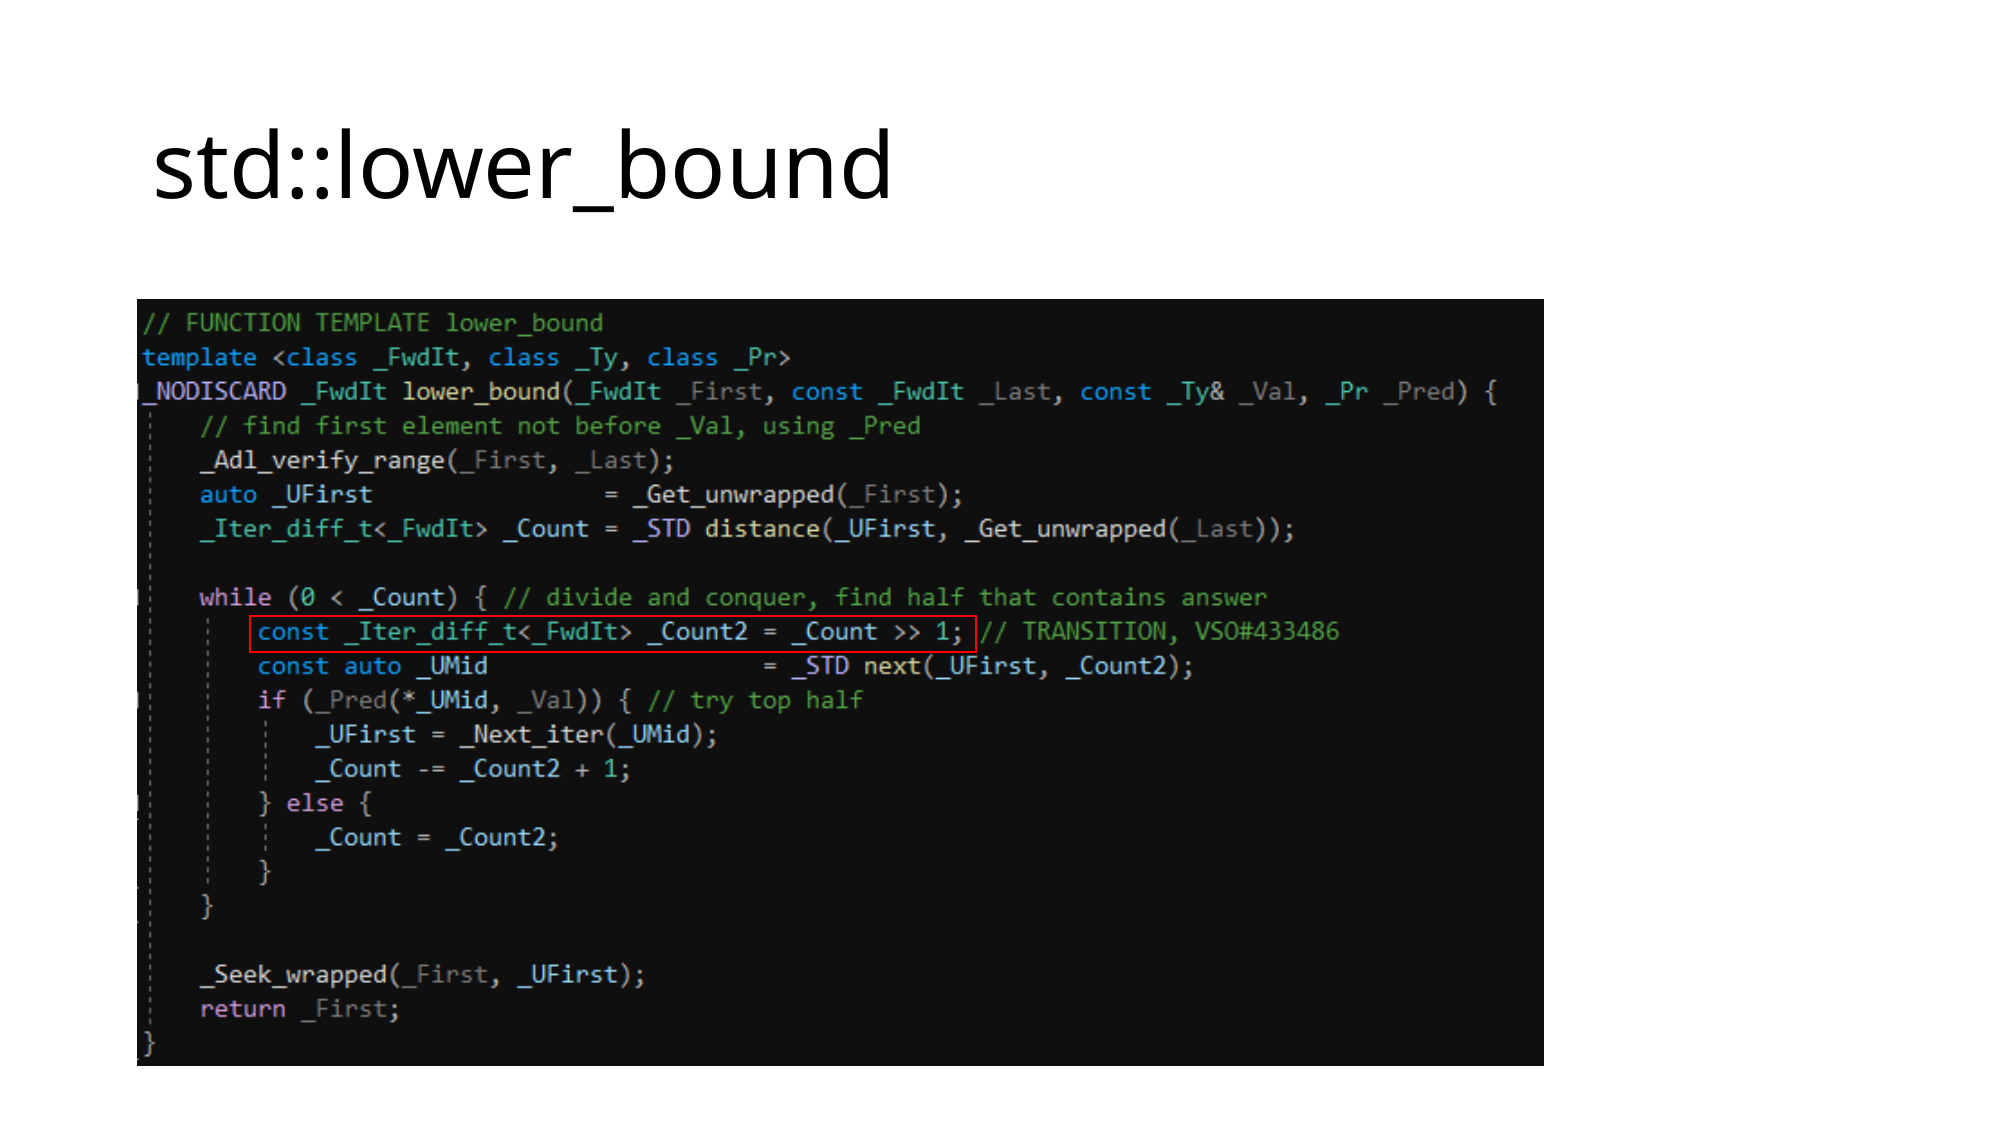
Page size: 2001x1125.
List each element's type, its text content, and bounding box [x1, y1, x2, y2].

picture [137, 299, 1544, 1066]
title std::lower_bound [137, 59, 1863, 278]
